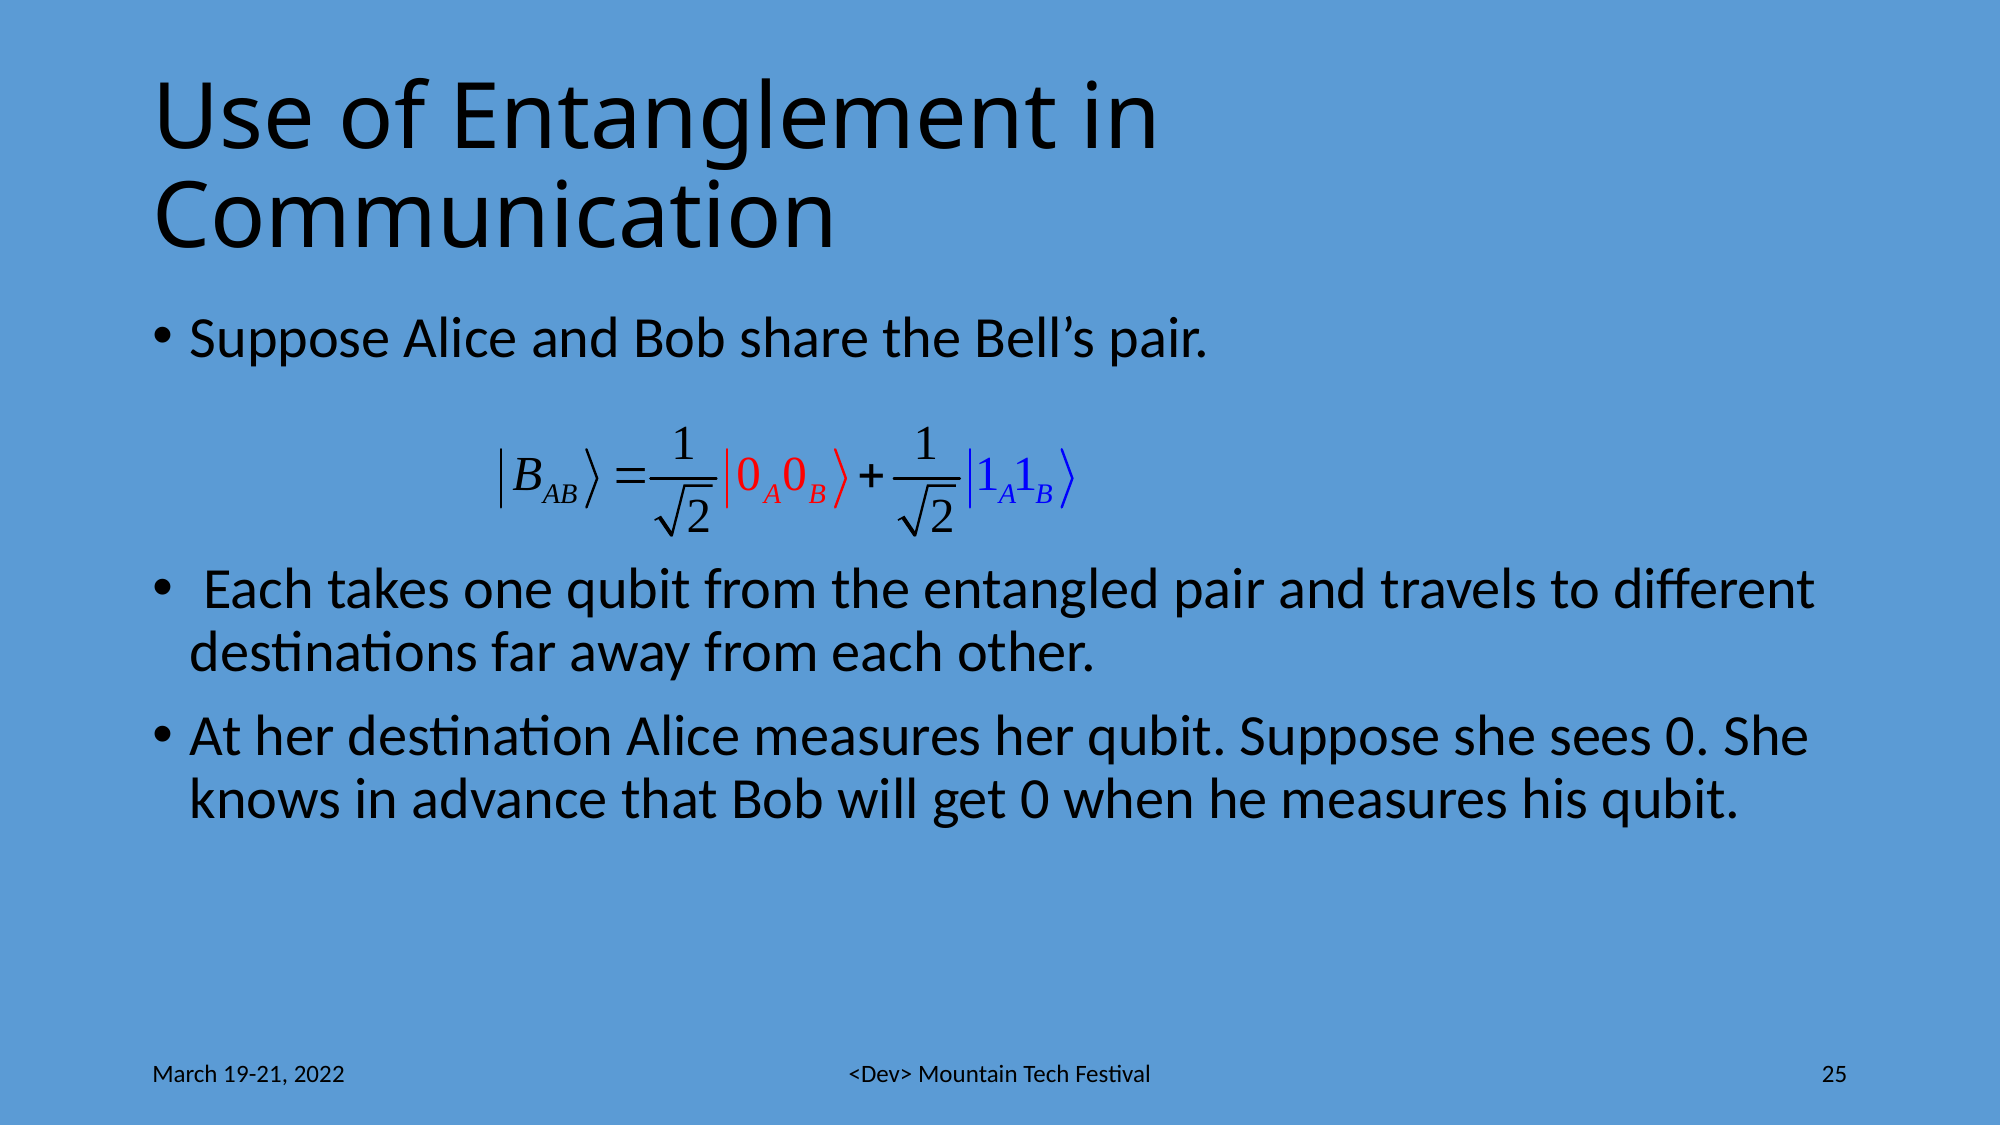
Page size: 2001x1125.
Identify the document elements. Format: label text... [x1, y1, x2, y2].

footer <Dev> Mountain Tech Festival [662, 1042, 1338, 1103]
title Use of Entanglement in Communication [137, 59, 1863, 278]
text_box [491, 412, 1083, 548]
list Suppose Alice and Bob share the Bell’s pair. Each takes one qubit from the entangled pair and travels to different destinations far away from each other. At her destination Alice measures her qubit. Suppose she sees 0. She knows in advance that Bob will get 0 when he measures his qubit. [137, 299, 1863, 1014]
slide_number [137, 1042, 588, 1103]
slide_number 25 [1412, 1042, 1863, 1103]
